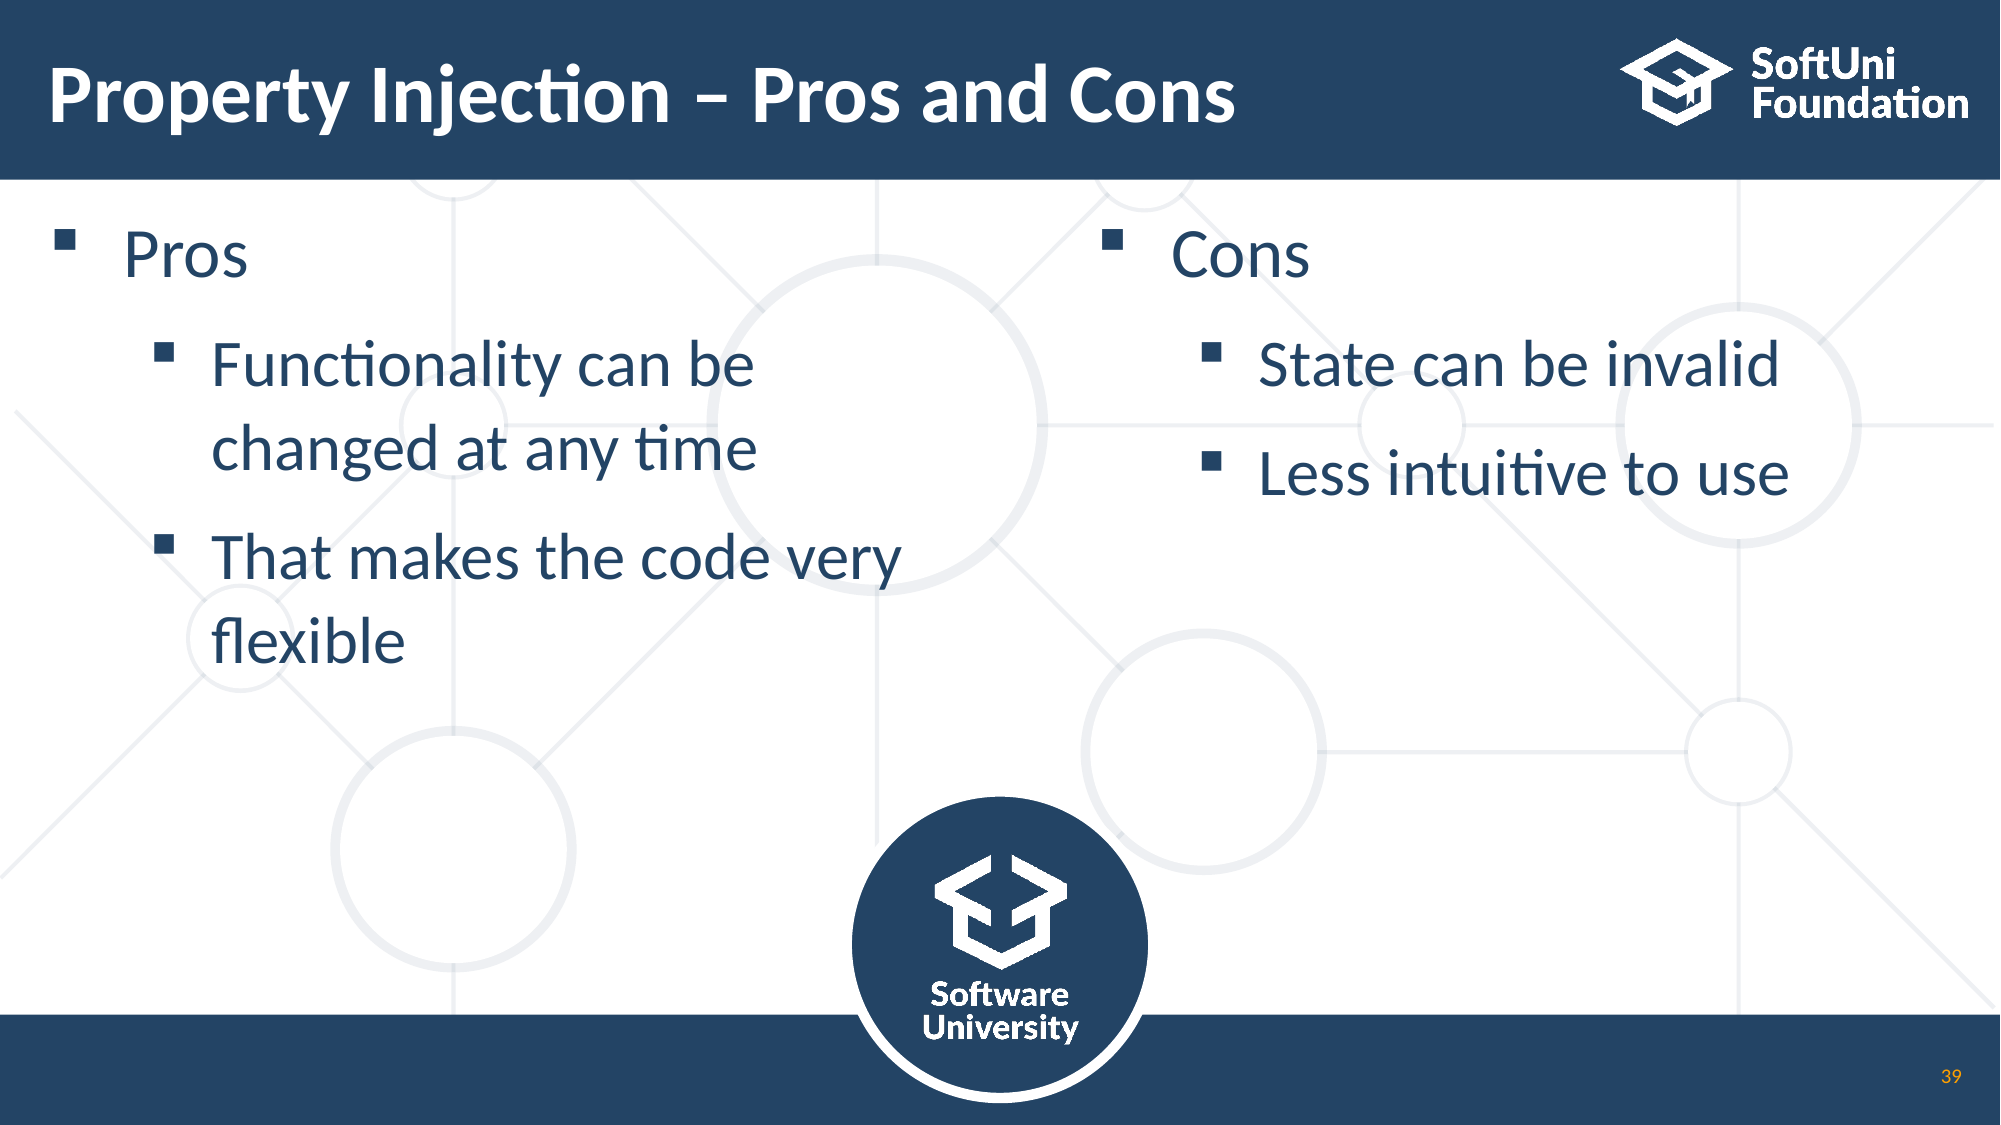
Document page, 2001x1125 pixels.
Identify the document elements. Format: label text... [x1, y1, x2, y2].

picture [921, 854, 1079, 1049]
title Property Injection – Pros and Cons [31, 16, 1591, 162]
list Cons State can be invalid Less intuitive to use [1078, 196, 1969, 988]
list Pros Functionality can be changed at any time That makes the code very flexible [31, 196, 922, 988]
picture [1619, 38, 1968, 126]
slide_number 39 [1897, 1049, 1968, 1101]
